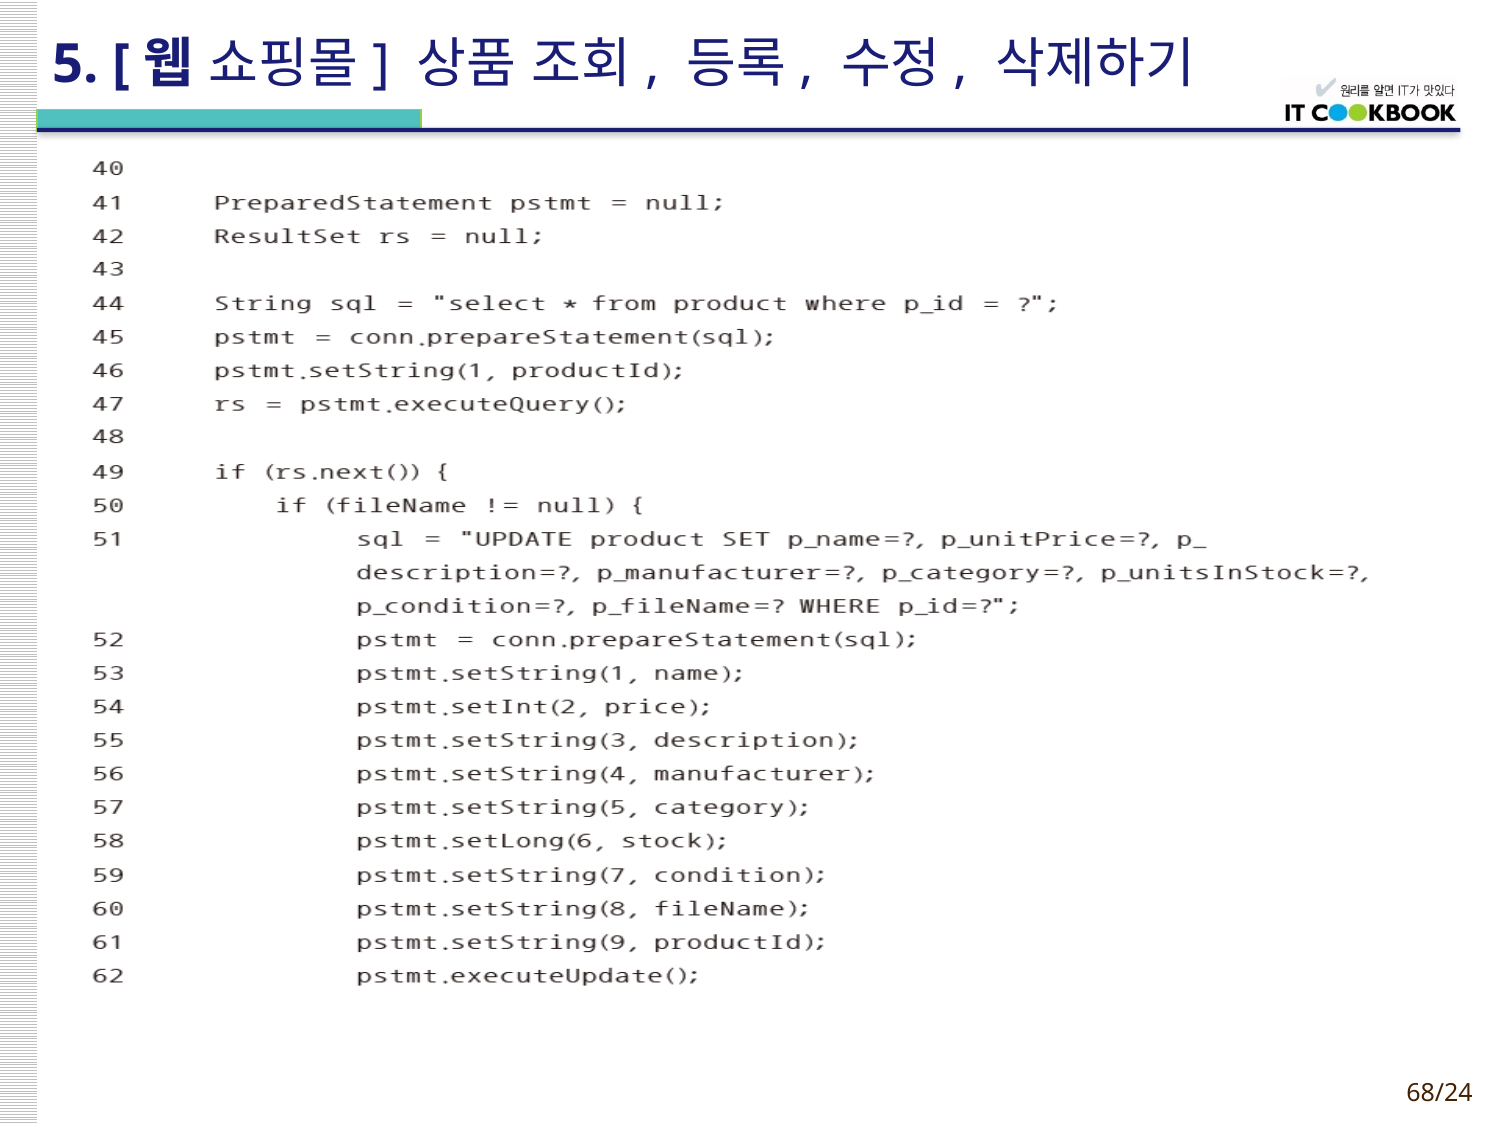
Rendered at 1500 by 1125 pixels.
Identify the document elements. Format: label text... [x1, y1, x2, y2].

picture [76, 152, 1380, 994]
title 5. [웹 쇼핑몰] 상품 조회, 등록, 수정, 삭제하기 [37, 13, 1278, 109]
picture [1281, 75, 1459, 123]
